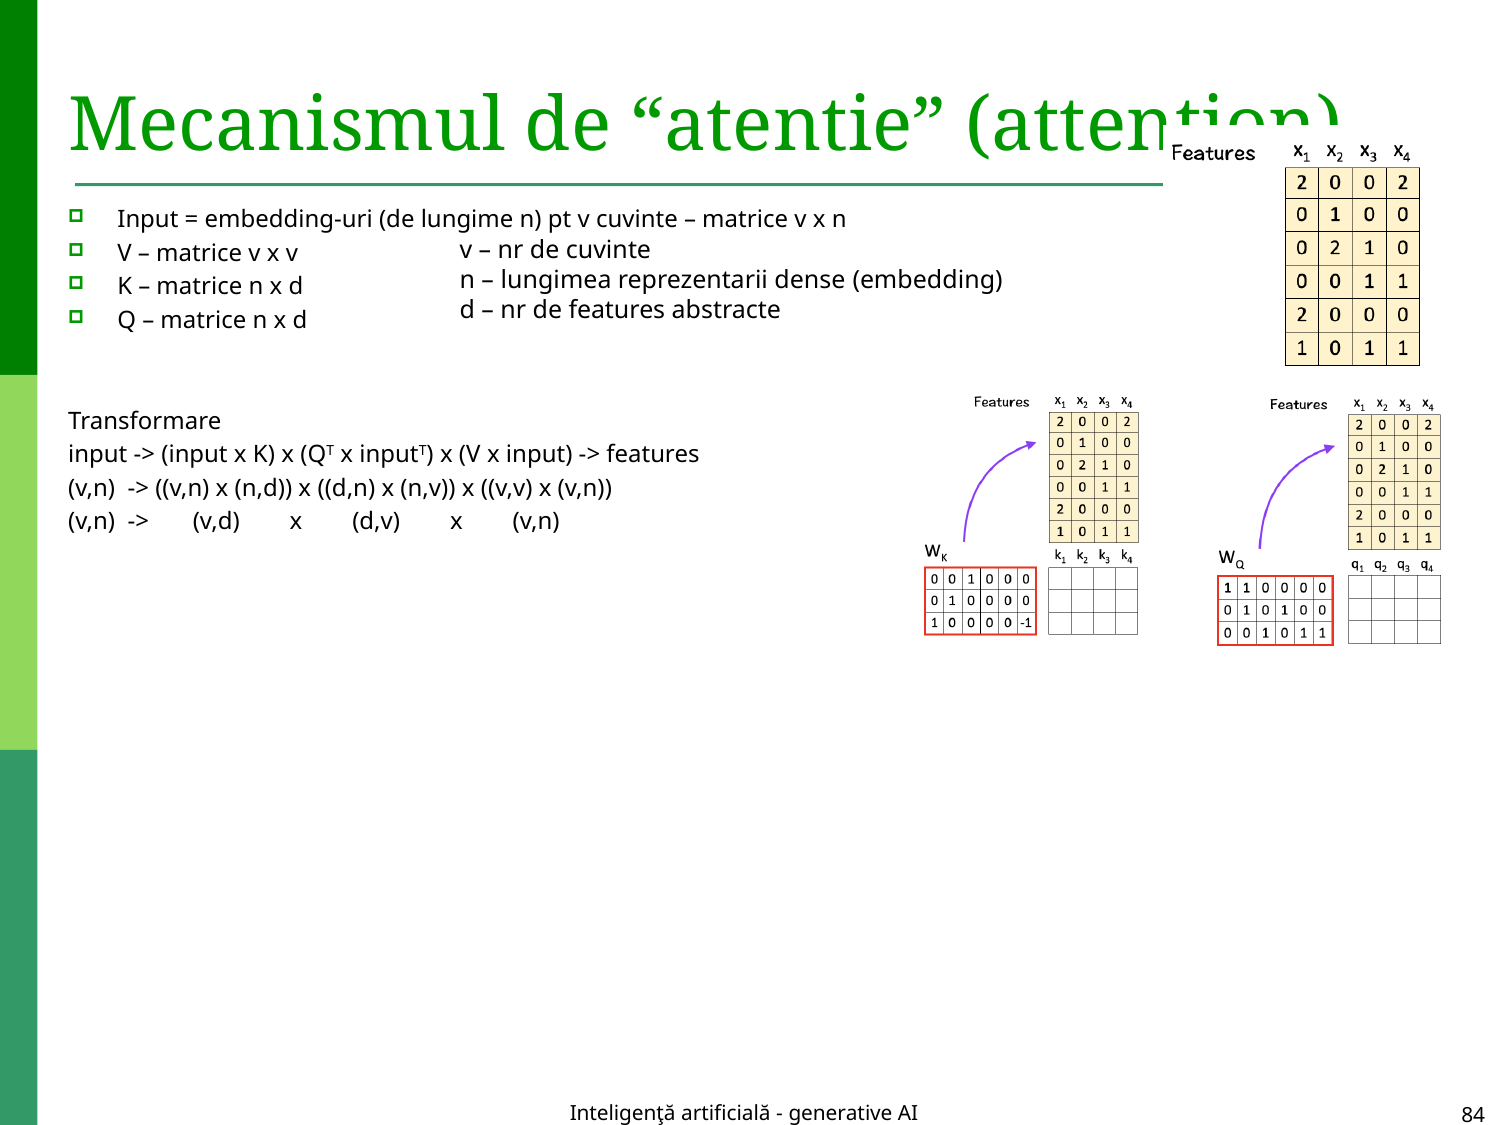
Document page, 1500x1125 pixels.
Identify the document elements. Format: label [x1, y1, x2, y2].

slide_number [1149, 1093, 1500, 1125]
footer [229, 1091, 1259, 1125]
picture [900, 374, 1161, 675]
list [53, 196, 1471, 1094]
picture [1198, 378, 1457, 679]
picture [1163, 125, 1439, 375]
text_box [444, 226, 1163, 331]
title [53, 19, 1471, 173]
